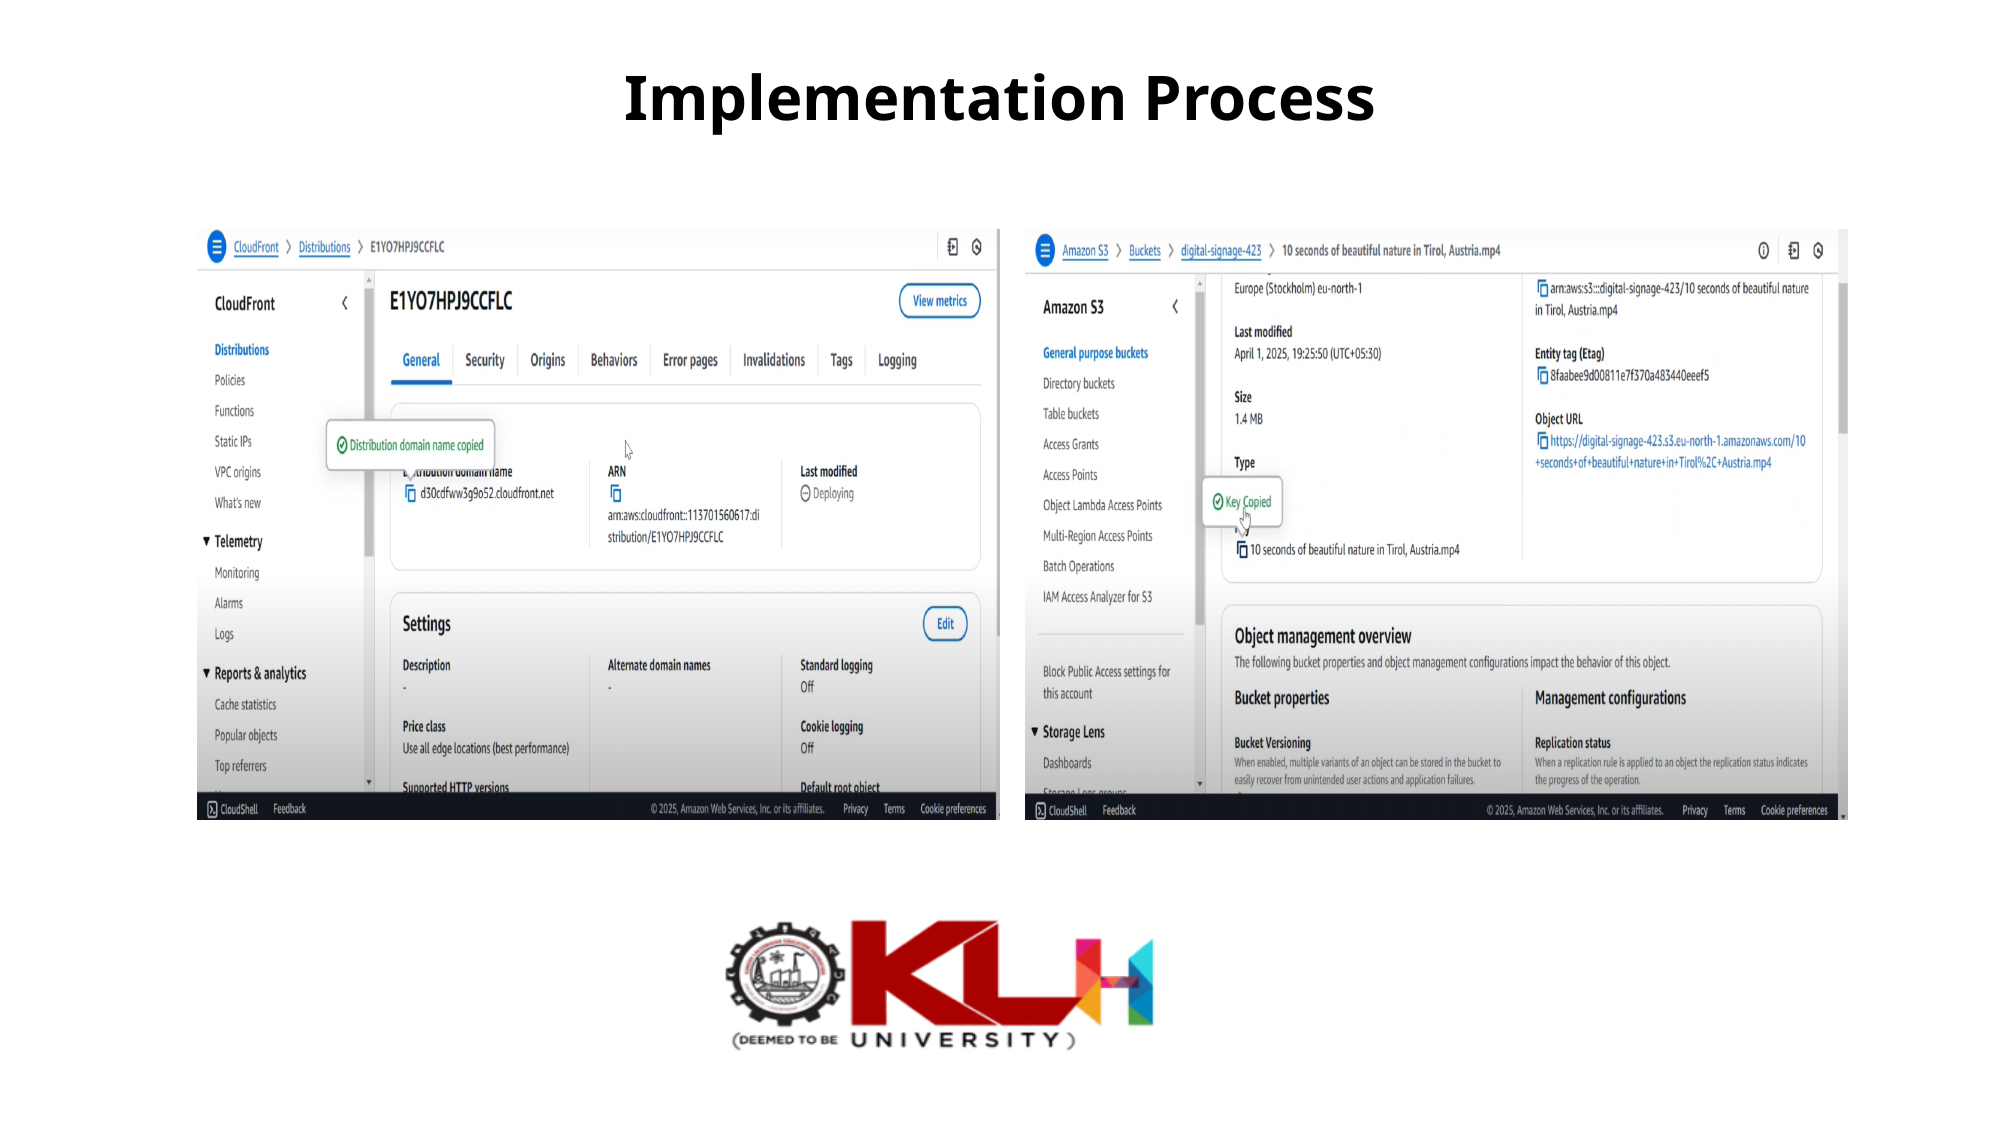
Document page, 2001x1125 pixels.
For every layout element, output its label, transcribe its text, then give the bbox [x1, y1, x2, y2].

picture [717, 890, 1168, 1076]
title Implementation Process [137, 59, 1863, 142]
picture [197, 229, 1000, 820]
picture [1024, 229, 1848, 820]
